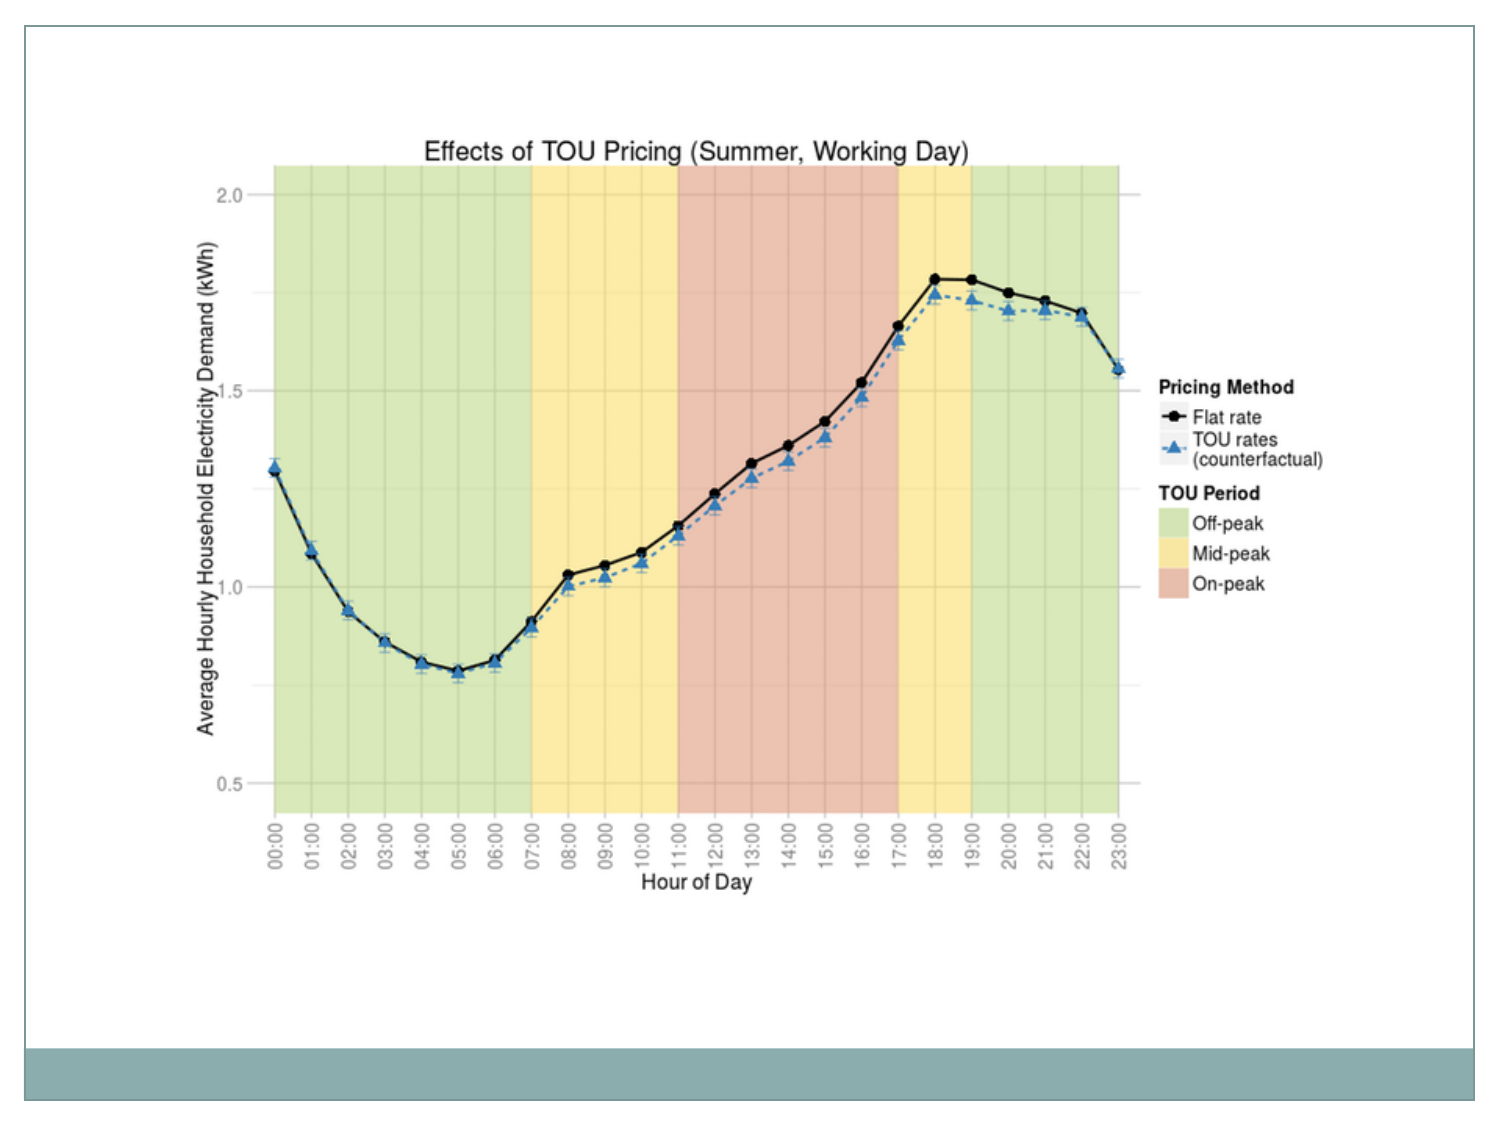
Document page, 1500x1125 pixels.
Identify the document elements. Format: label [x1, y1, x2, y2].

picture [182, 117, 1362, 905]
